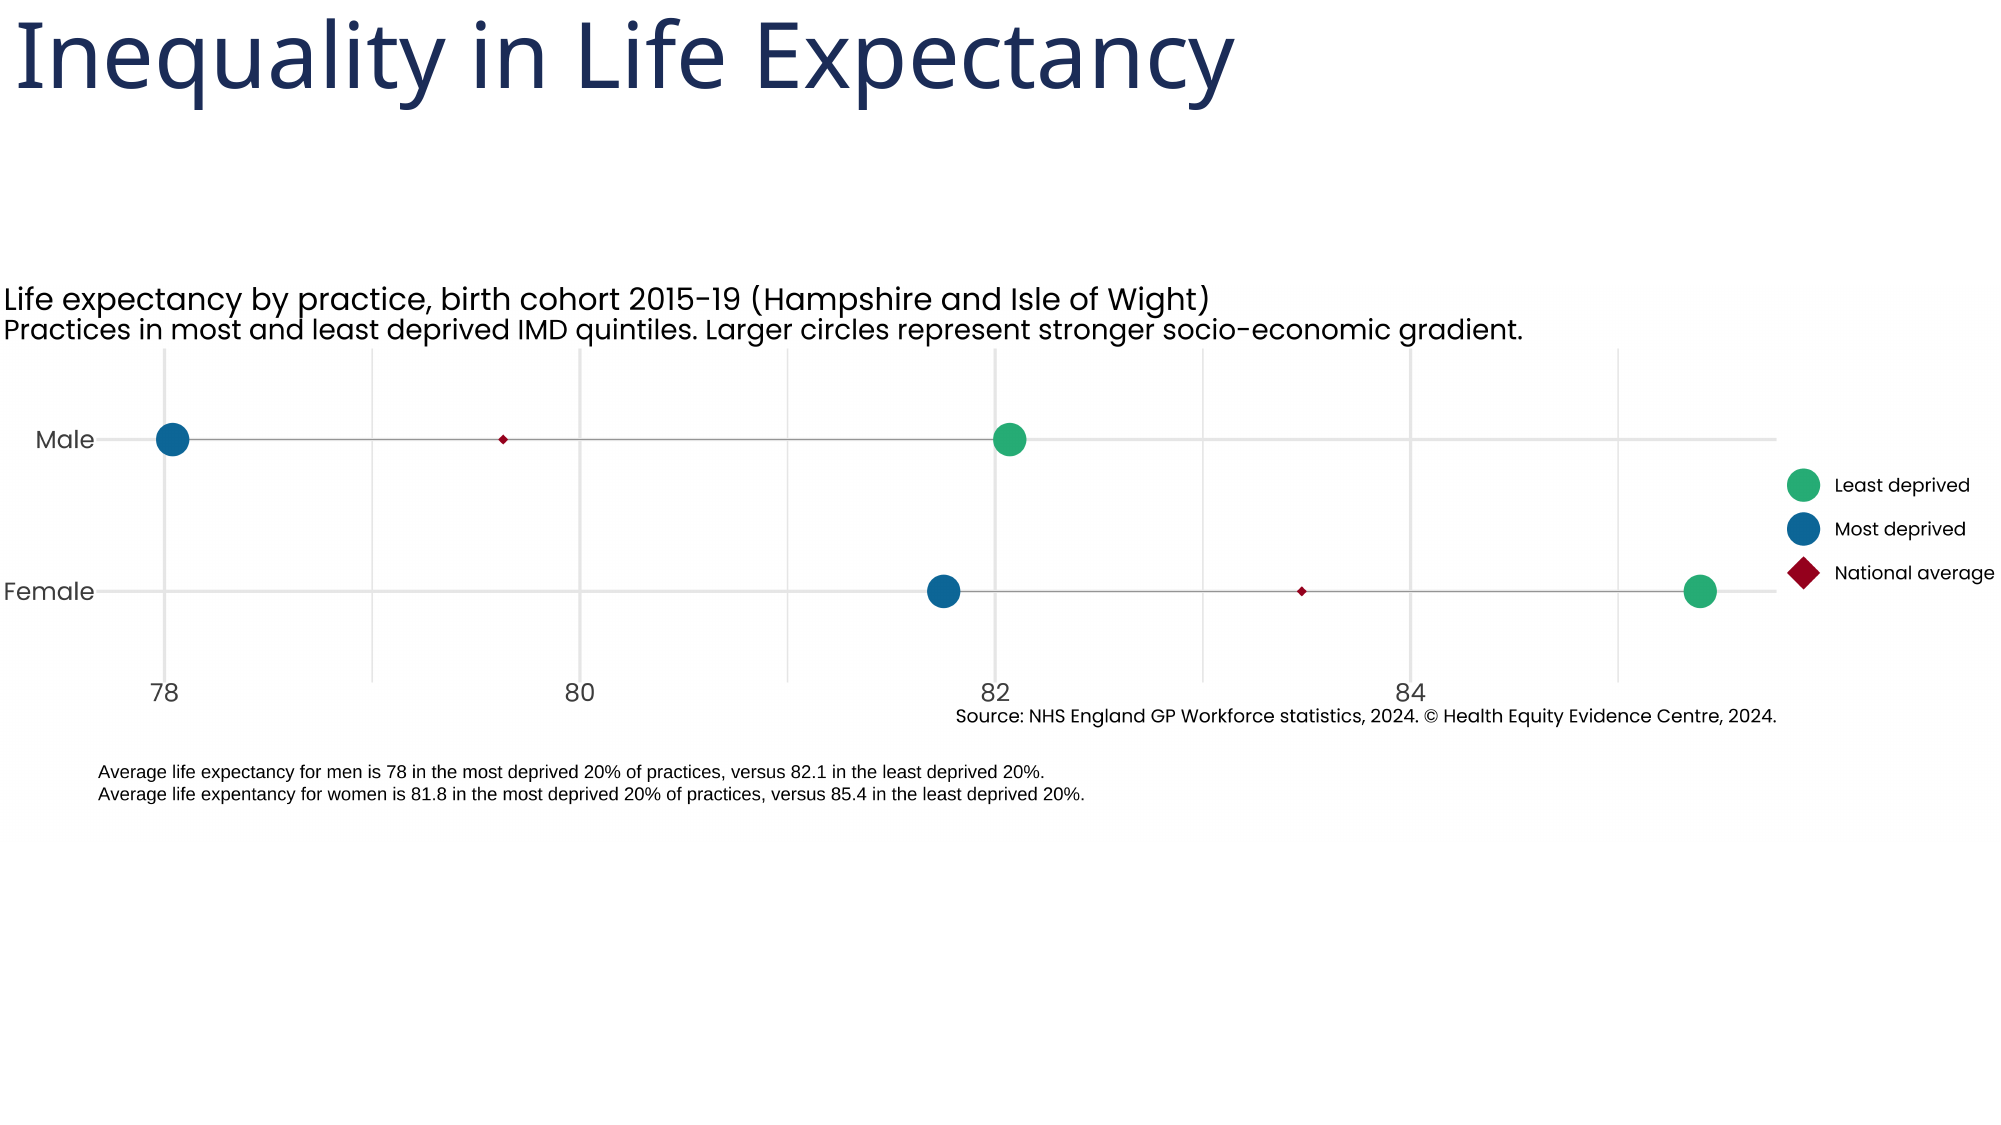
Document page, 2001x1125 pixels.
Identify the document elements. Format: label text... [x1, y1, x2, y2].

picture [0, 284, 2000, 843]
title Inequality in Life Expectancy [0, 0, 2000, 119]
